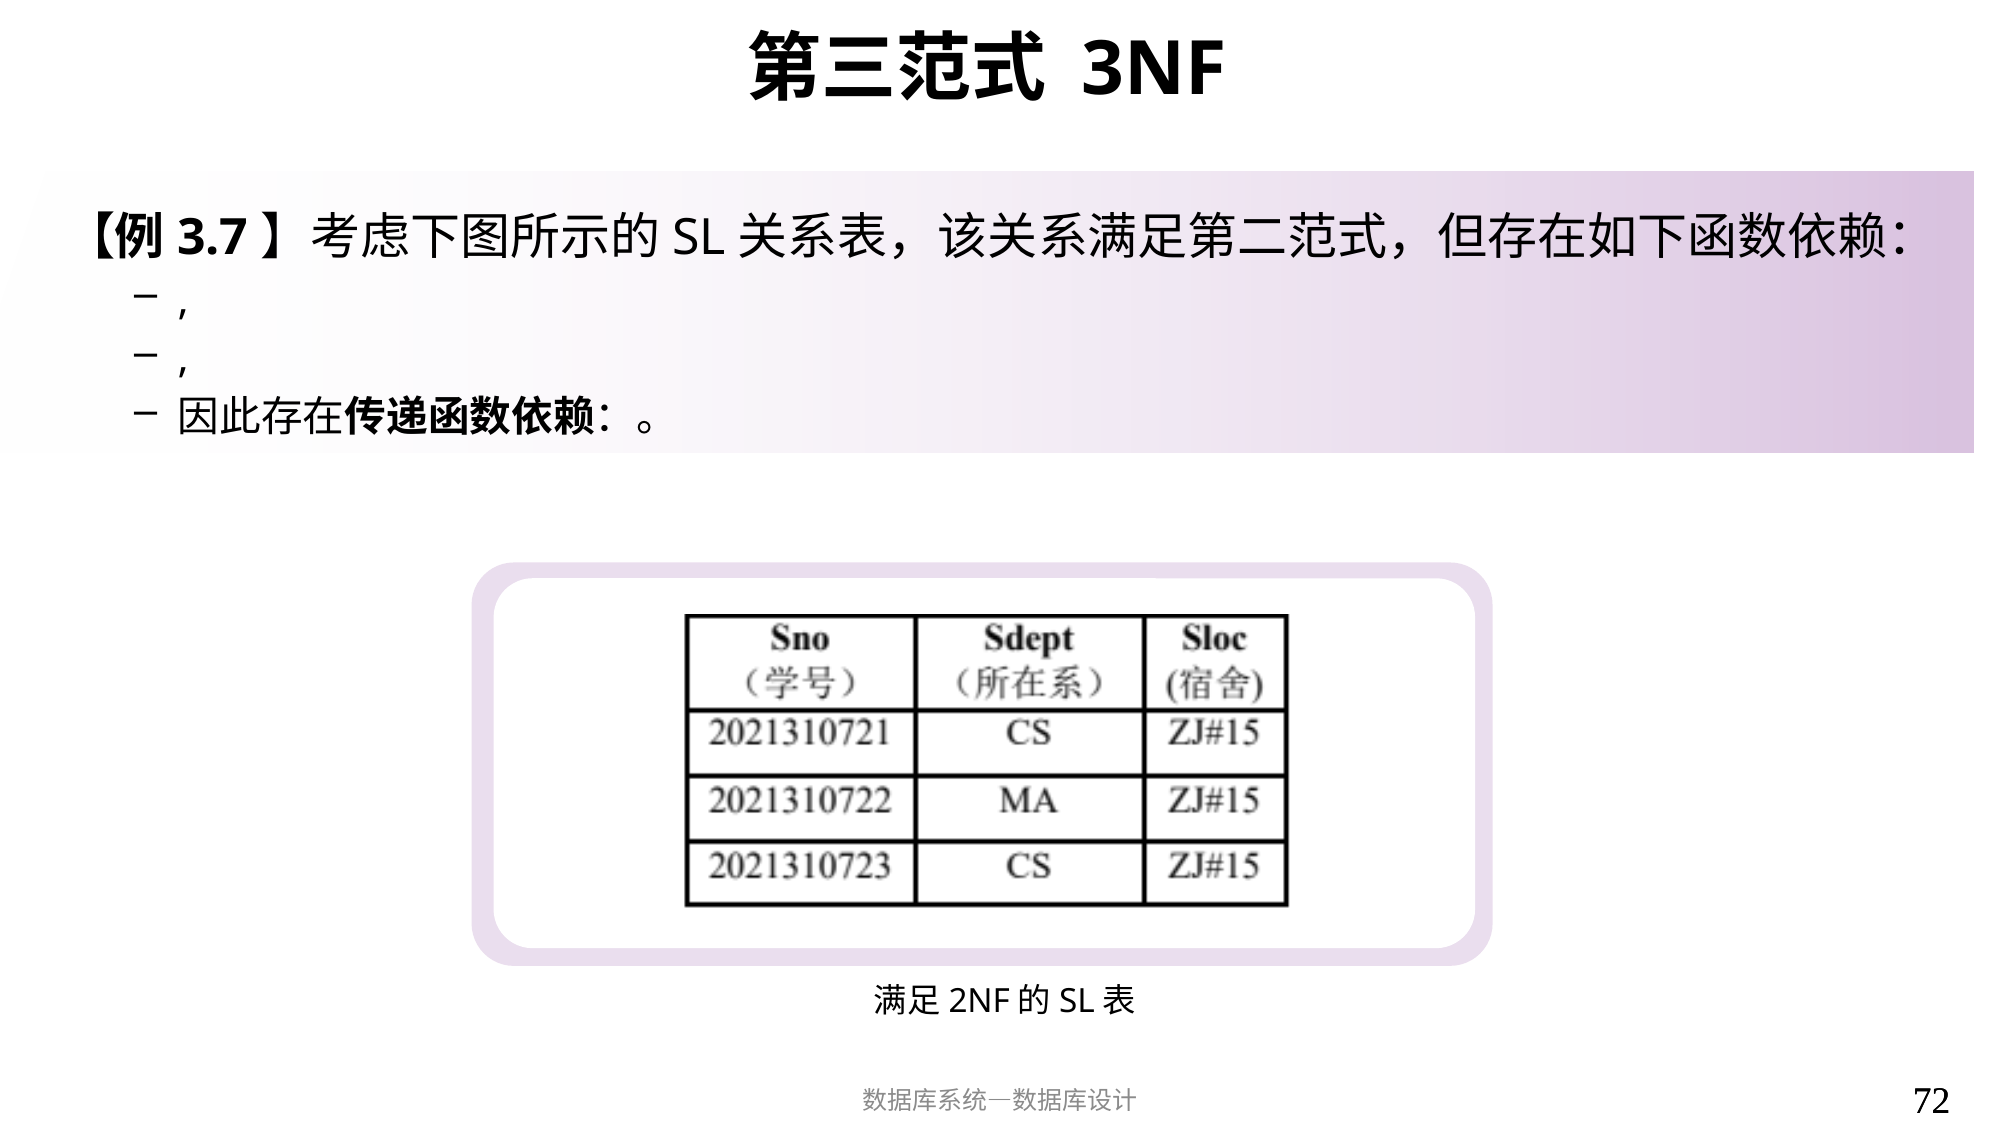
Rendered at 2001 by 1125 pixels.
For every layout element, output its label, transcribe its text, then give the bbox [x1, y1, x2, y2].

text_box [0, 169, 1976, 455]
slide_number 72 [1898, 1069, 2000, 1125]
picture [670, 614, 1294, 911]
text_box [469, 560, 1495, 969]
footer 数据库系统—数据库设计 [662, 1073, 1338, 1125]
text_box 满足2NF的SL表 [793, 972, 1217, 1027]
text_box [491, 576, 1478, 951]
title 第三范式 3NF [159, 8, 1815, 121]
